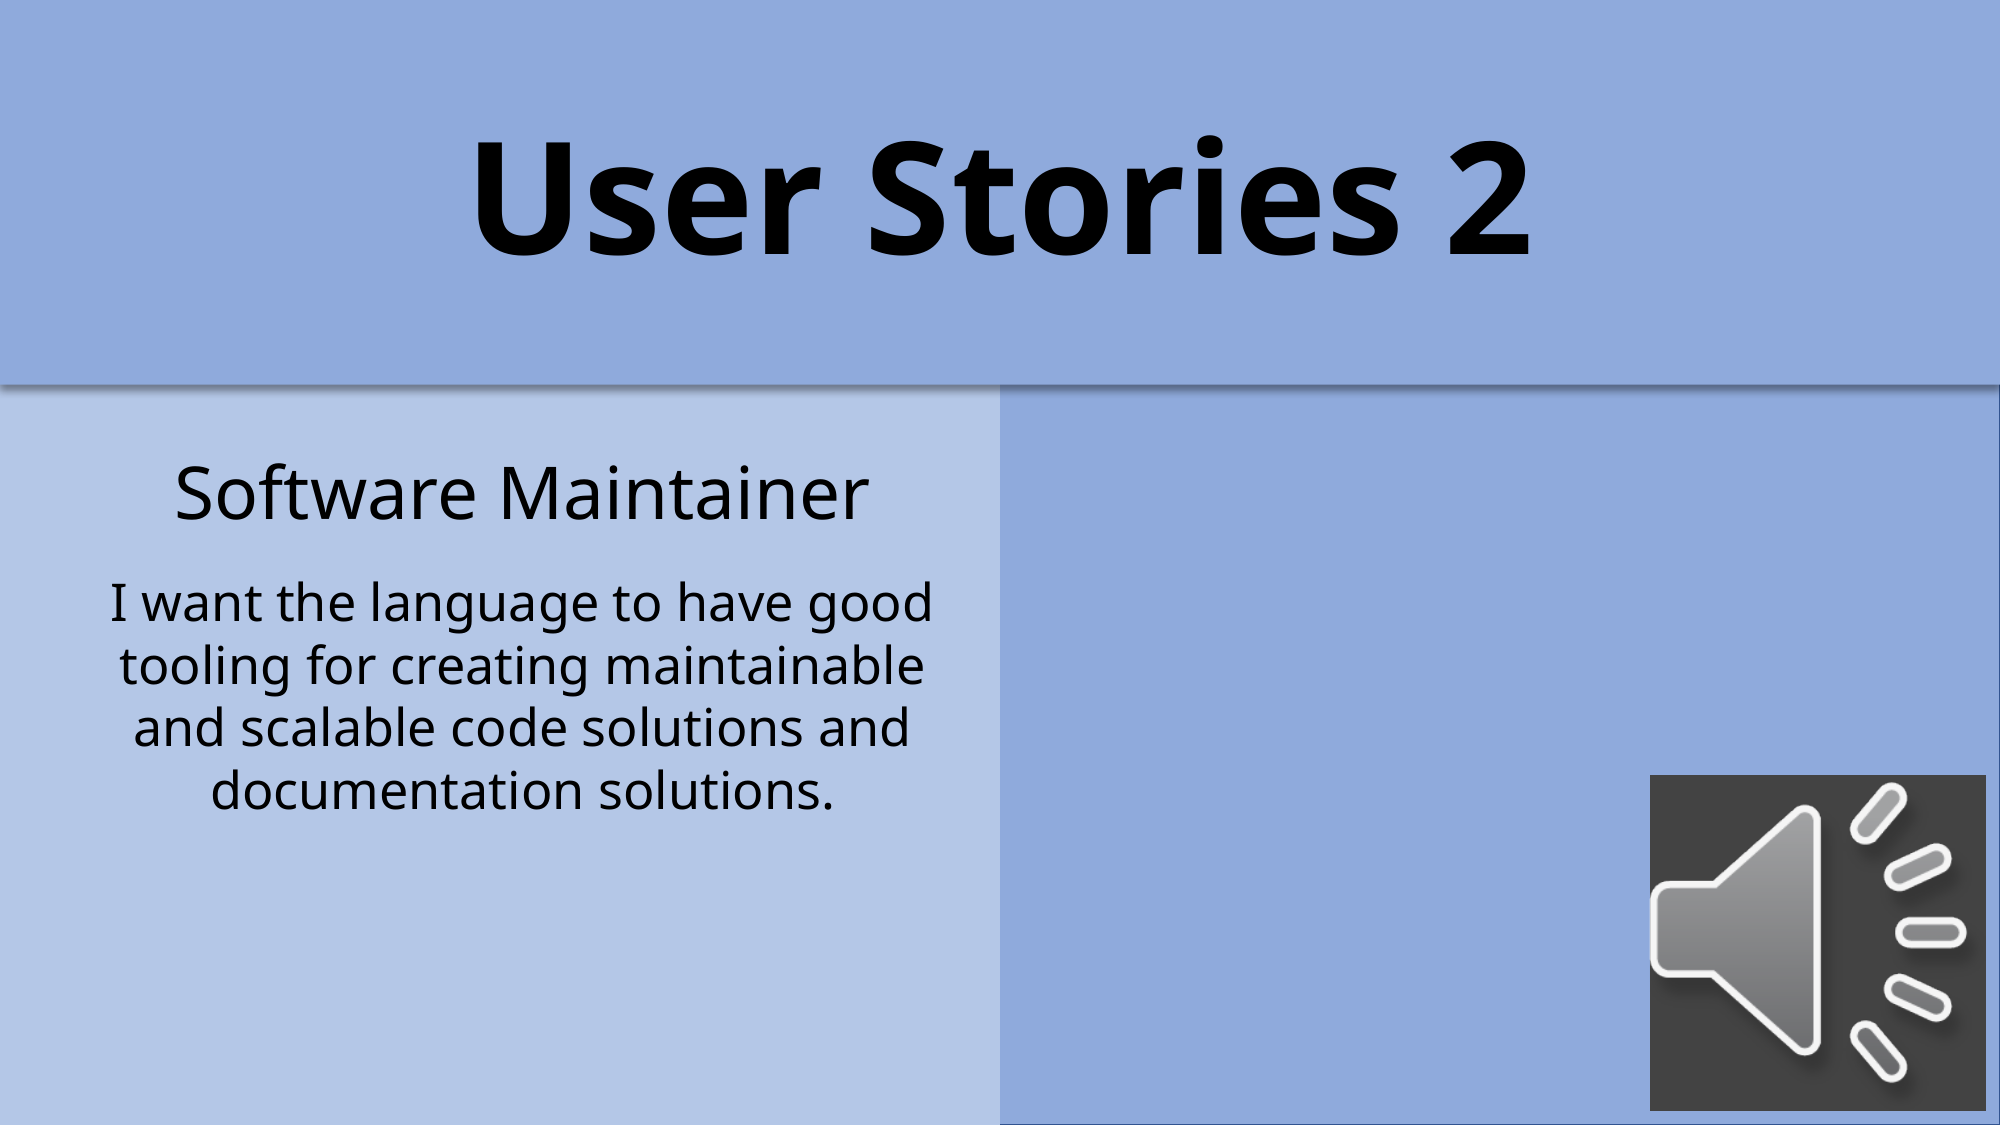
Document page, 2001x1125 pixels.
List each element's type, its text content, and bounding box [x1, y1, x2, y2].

text_box User Stories 2 [0, 0, 2000, 386]
picture [1648, 773, 1987, 1112]
text_box [1000, 399, 2000, 1125]
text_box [0, 339, 1000, 1125]
